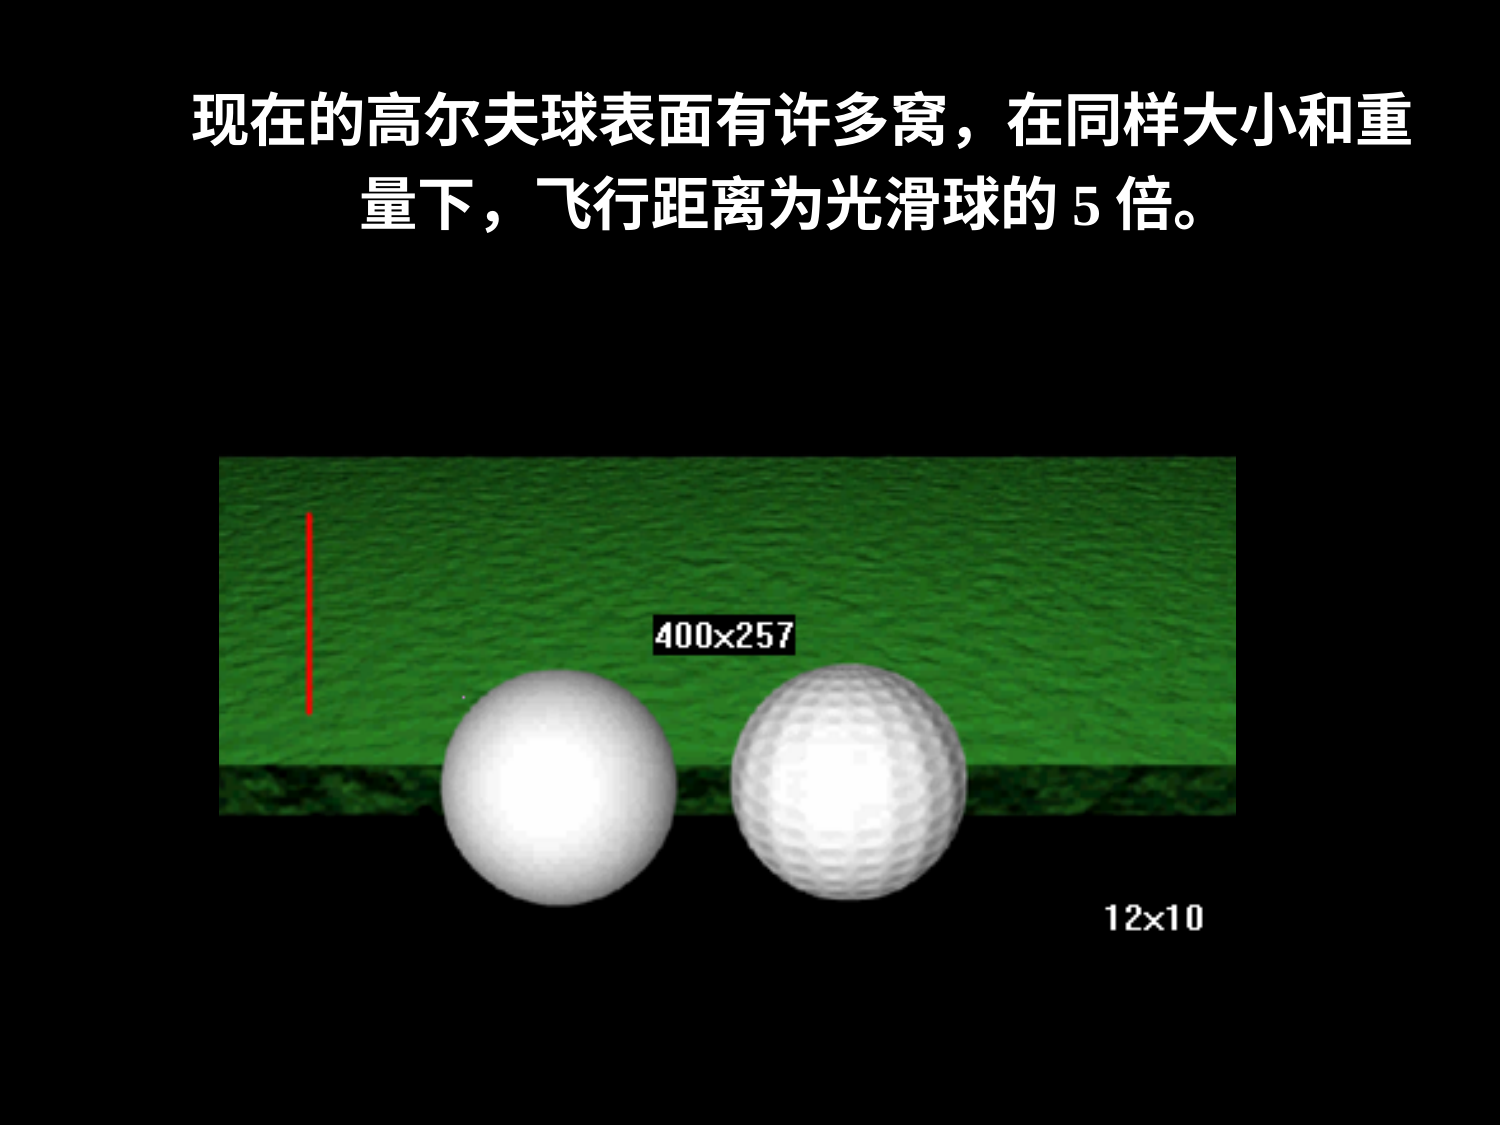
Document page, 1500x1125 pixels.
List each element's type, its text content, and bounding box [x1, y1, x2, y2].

picture [219, 310, 1236, 964]
text_box 现在的高尔夫球表面有许多窝，在同样大小和重量下，飞行距离为光滑球的5倍。 [104, 61, 1453, 245]
